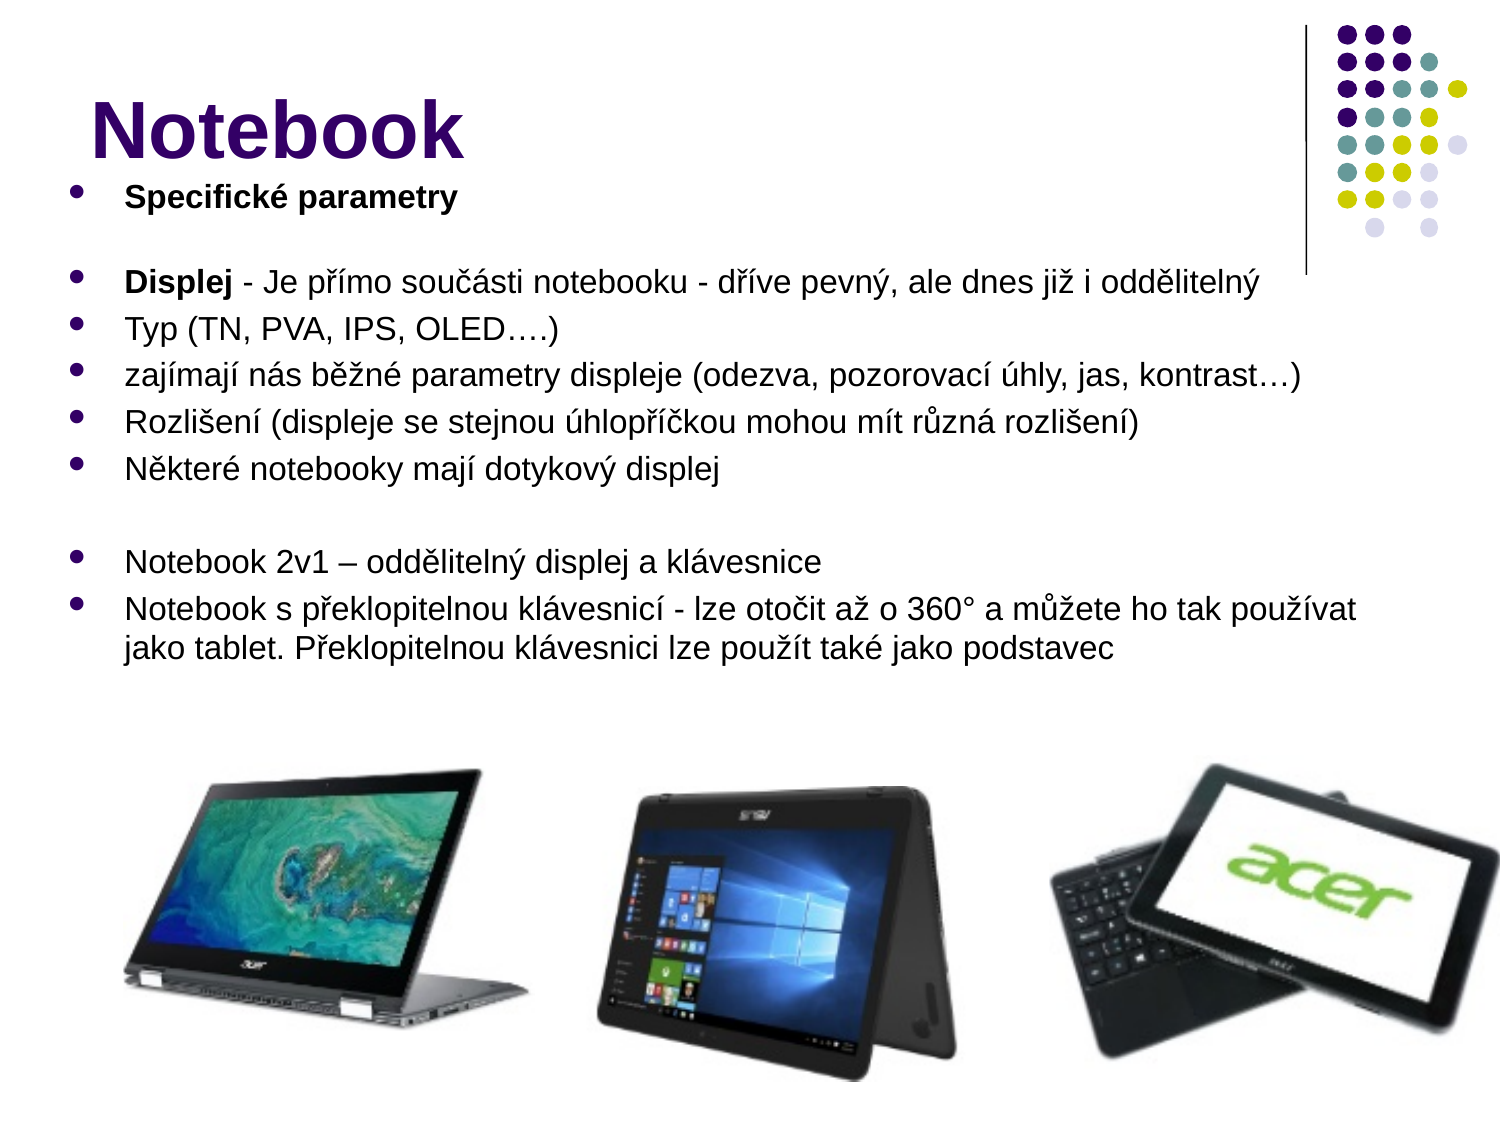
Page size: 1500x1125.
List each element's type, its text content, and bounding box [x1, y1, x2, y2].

picture [123, 751, 535, 1048]
picture [571, 786, 983, 1083]
title Notebook [75, 20, 1313, 175]
list Specifické parametry Displej - Je přímo součásti notebooku - dříve pevný, ale dnes již i oddělitelný Typ (TN, PVA, IPS, OLED….) zajímají nás běžné parametry displeje (odezva, pozorovací úhly, jas, kontrast…) Rozlišení (displeje se stejnou úhlopříčkou mohou mít různá rozlišení) Některé notebooky mají dotykový displej Notebook 2v1 – oddělitelný displej a klávesnice Notebook s překlopitelnou klávesnicí - lze otočit až o 360° a můžete ho tak používat jako tablet. Překlopitelnou klávesnici lze použít také jako podstavec [53, 175, 1404, 900]
picture [1048, 755, 1500, 1083]
